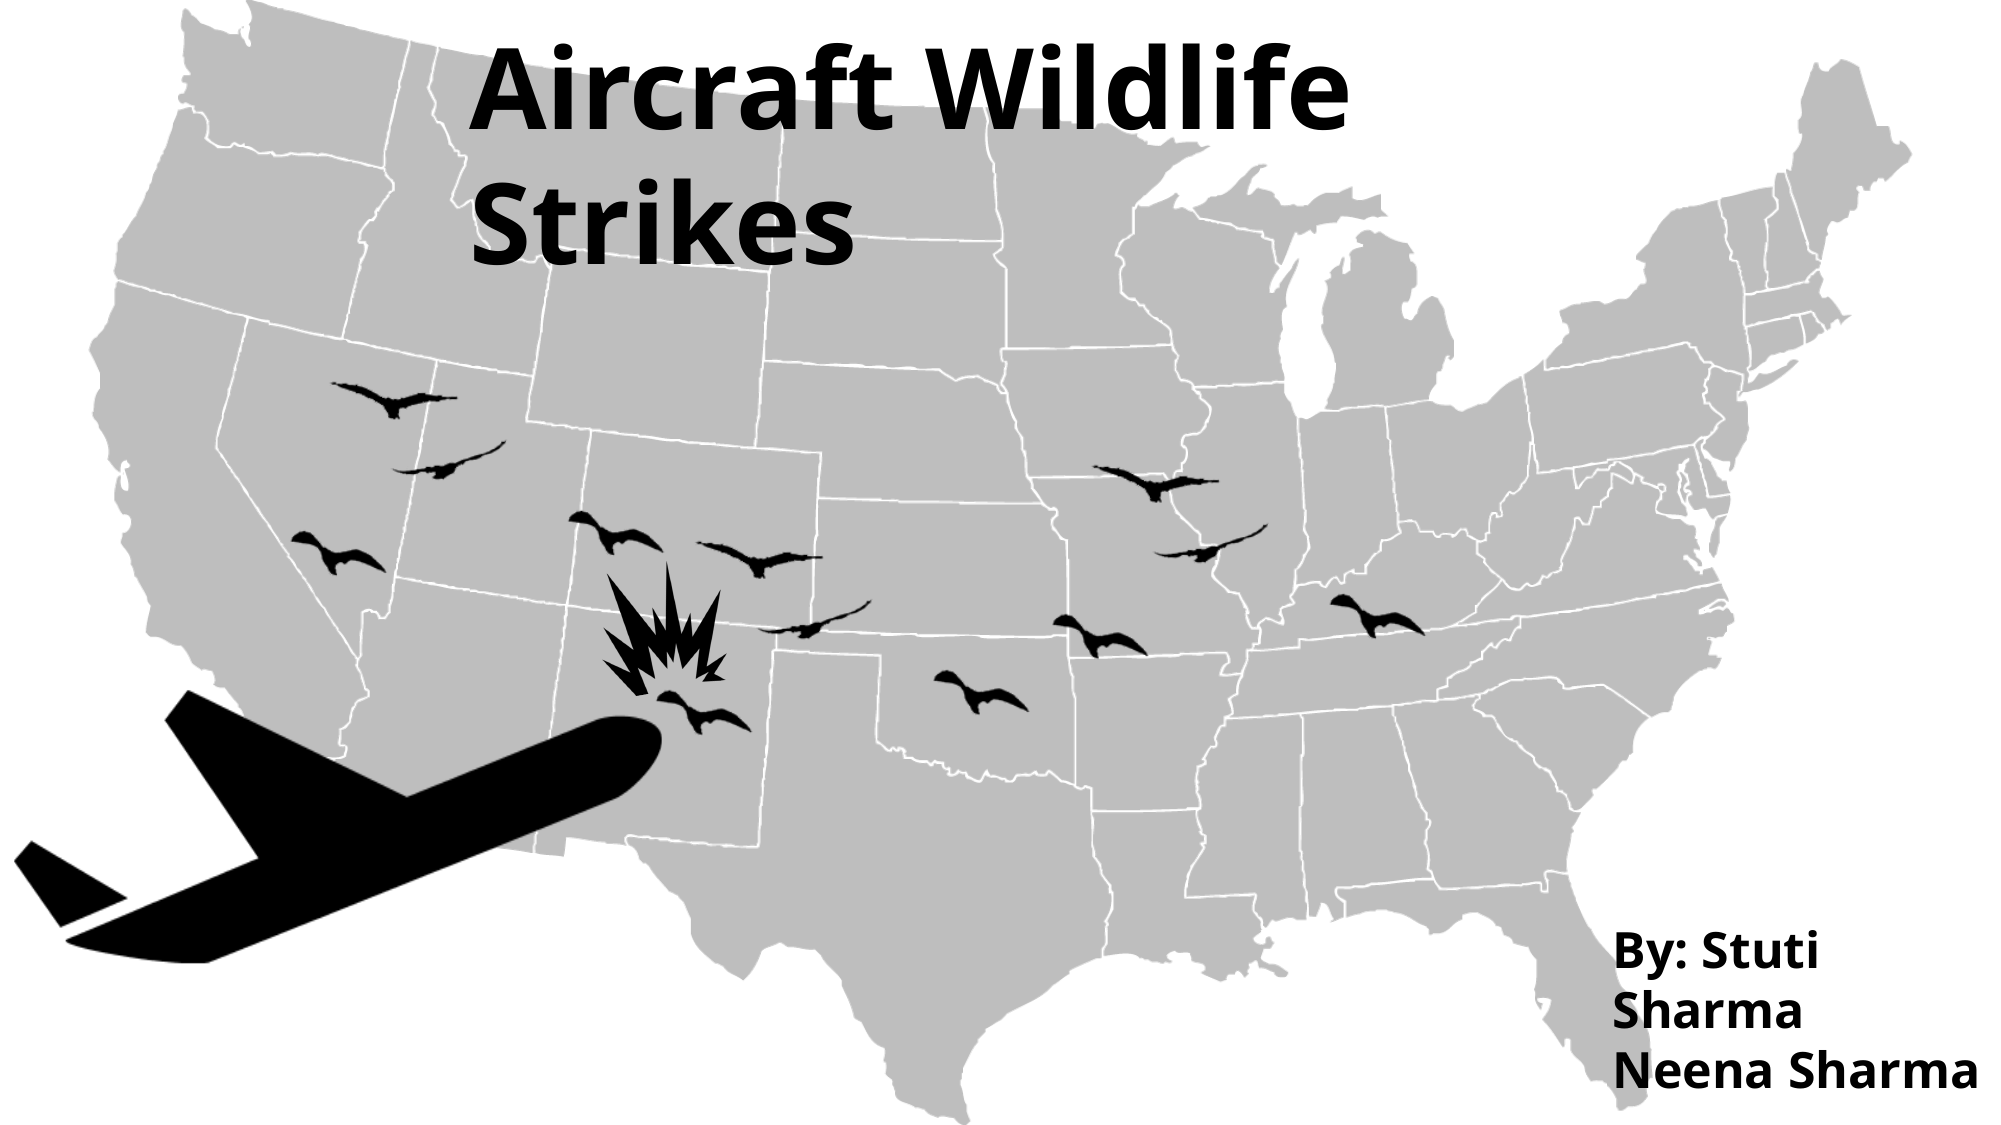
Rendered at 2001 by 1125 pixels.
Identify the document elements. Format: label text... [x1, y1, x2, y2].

picture [14, 364, 1462, 974]
text_box By: Stuti Sharma Neena Sharma [1597, 911, 2000, 1125]
text_box Aircraft Wildlife Strikes [454, 9, 1667, 294]
